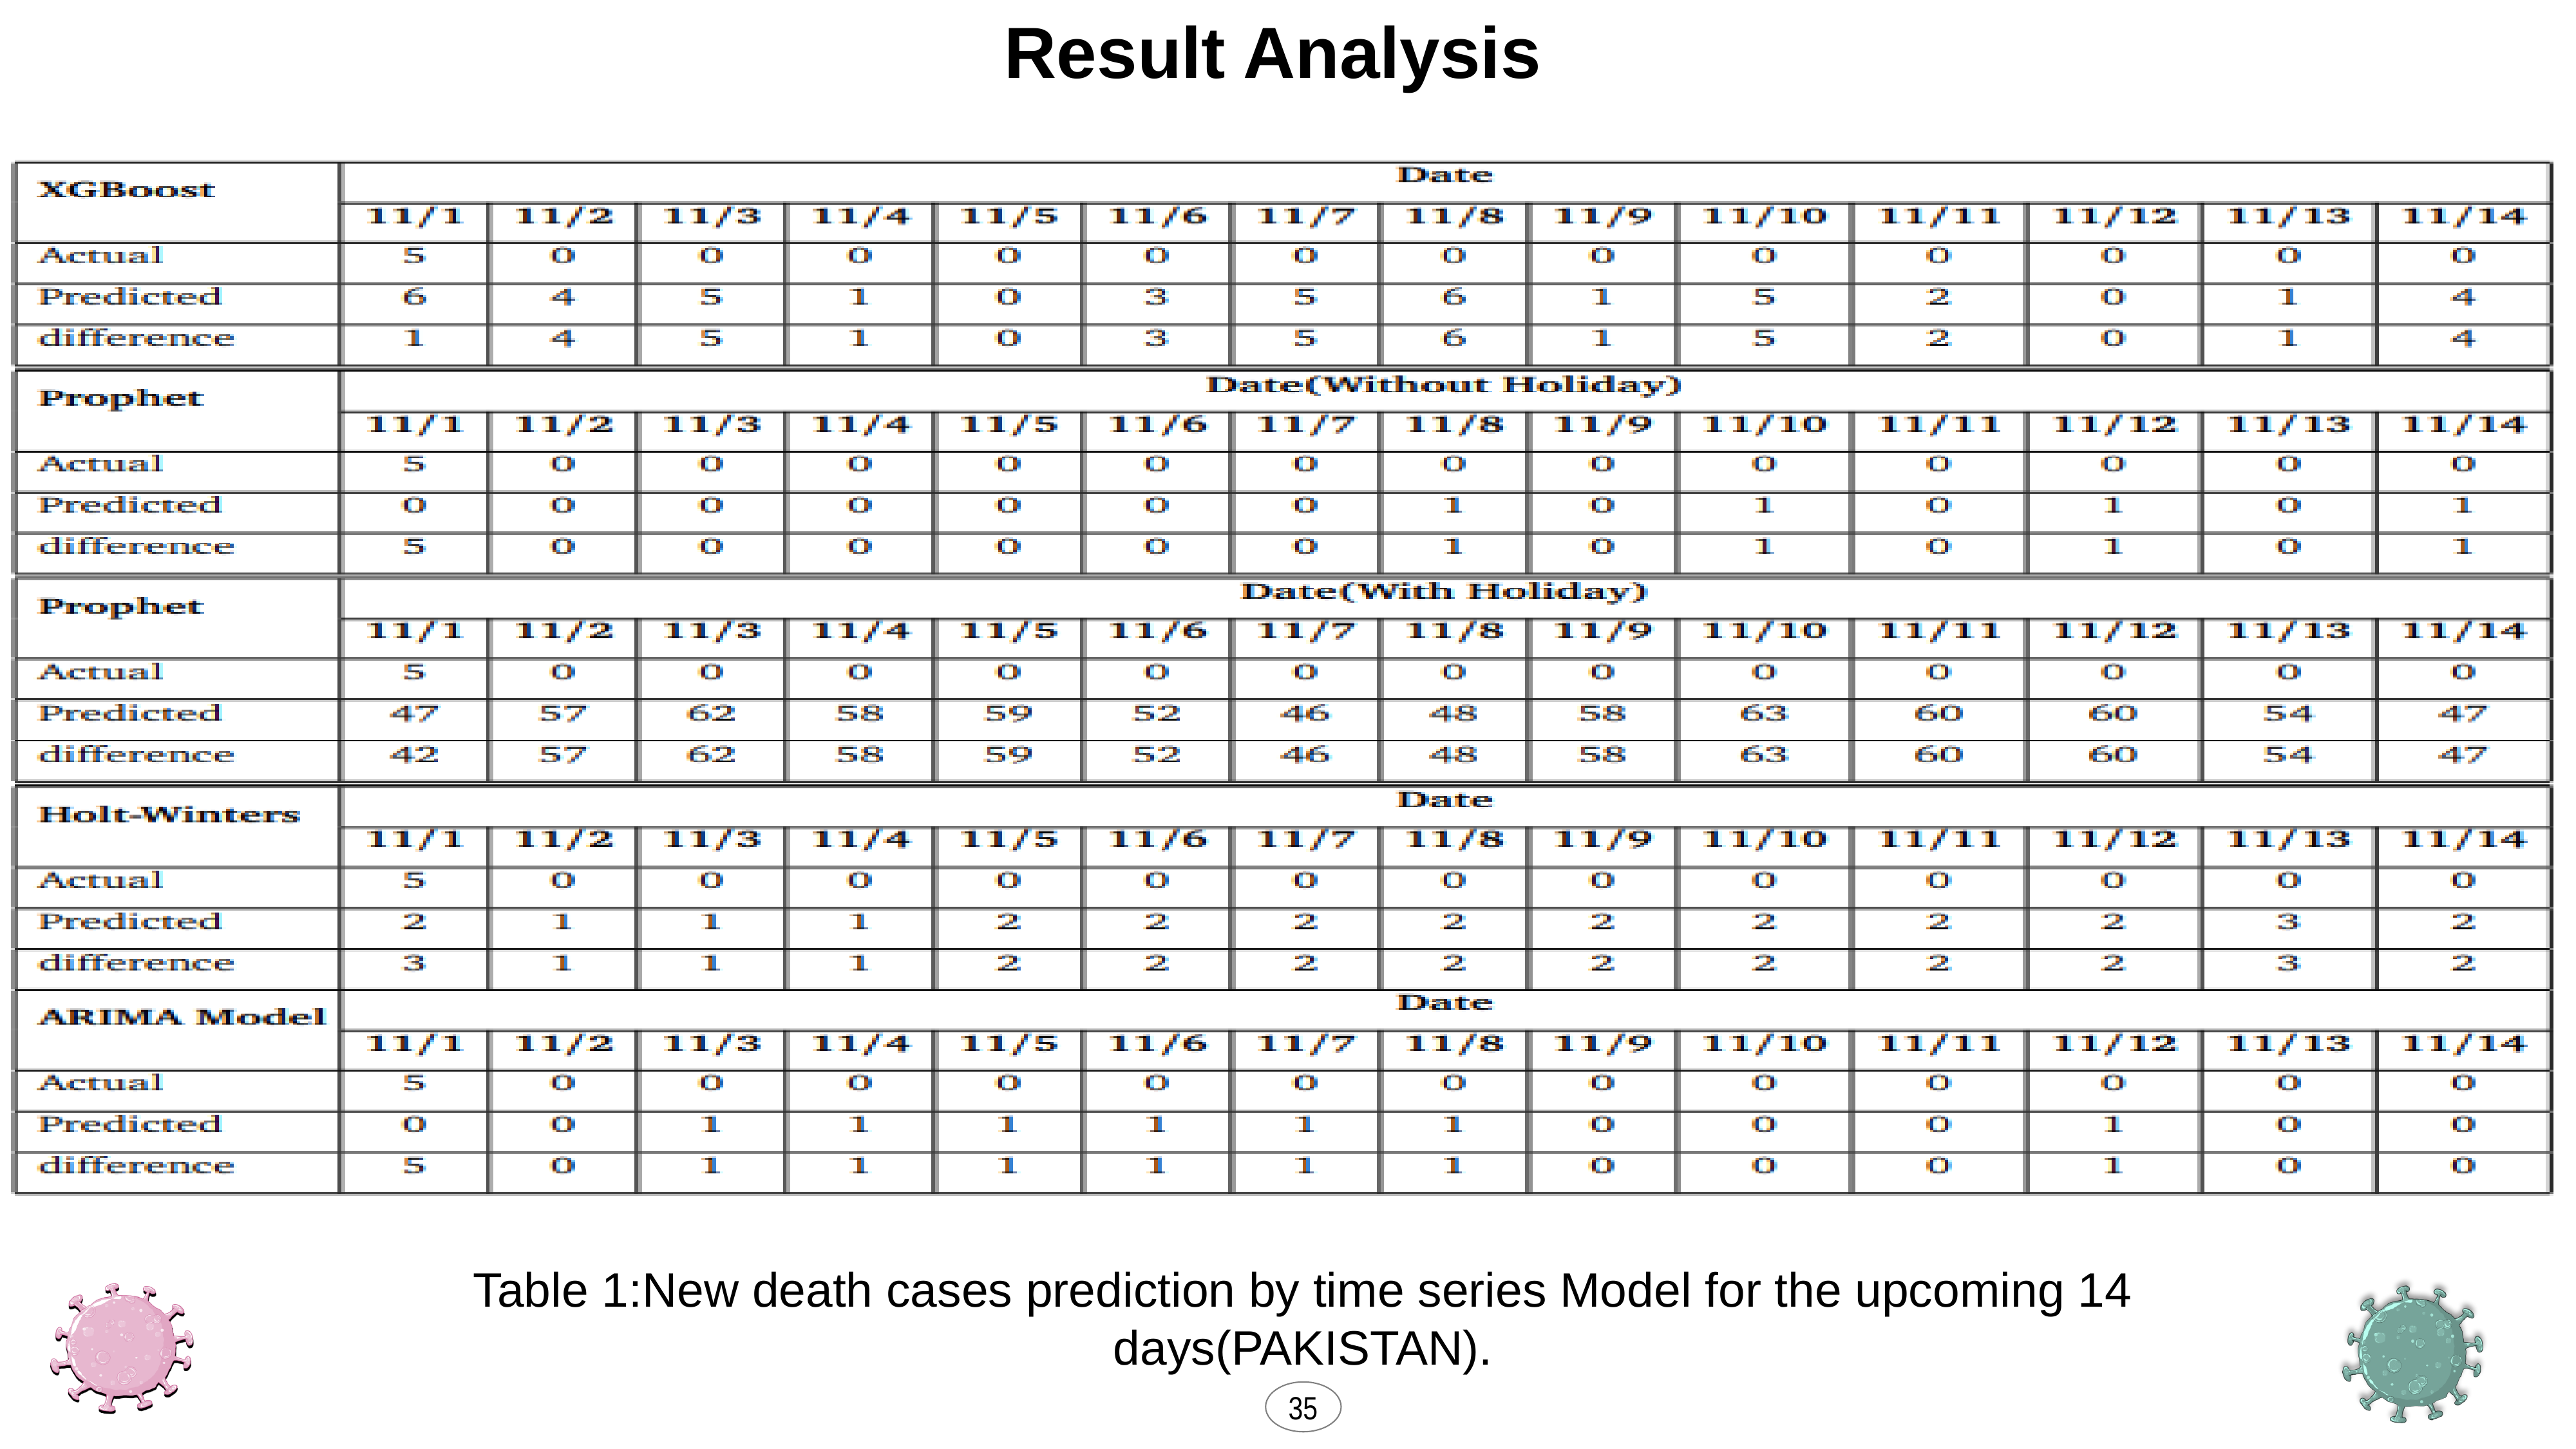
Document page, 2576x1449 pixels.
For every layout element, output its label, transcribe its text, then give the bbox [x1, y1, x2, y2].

text_box Table 1:New death cases prediction by time series Model for the upcoming 14 days(PAKISTAN). [328, 1253, 2278, 1380]
text_box Result Analysis [724, 0, 1822, 99]
slide_number 35 [1307, 1381, 1325, 1386]
picture [0, 152, 2576, 1198]
slide_number 35 [1281, 1428, 1299, 1432]
slide_number 35 [1308, 1428, 1325, 1432]
picture [50, 1283, 194, 1412]
picture [2342, 1285, 2484, 1423]
slide_number 35 [1281, 1381, 1300, 1386]
text_box [1265, 1381, 1341, 1432]
